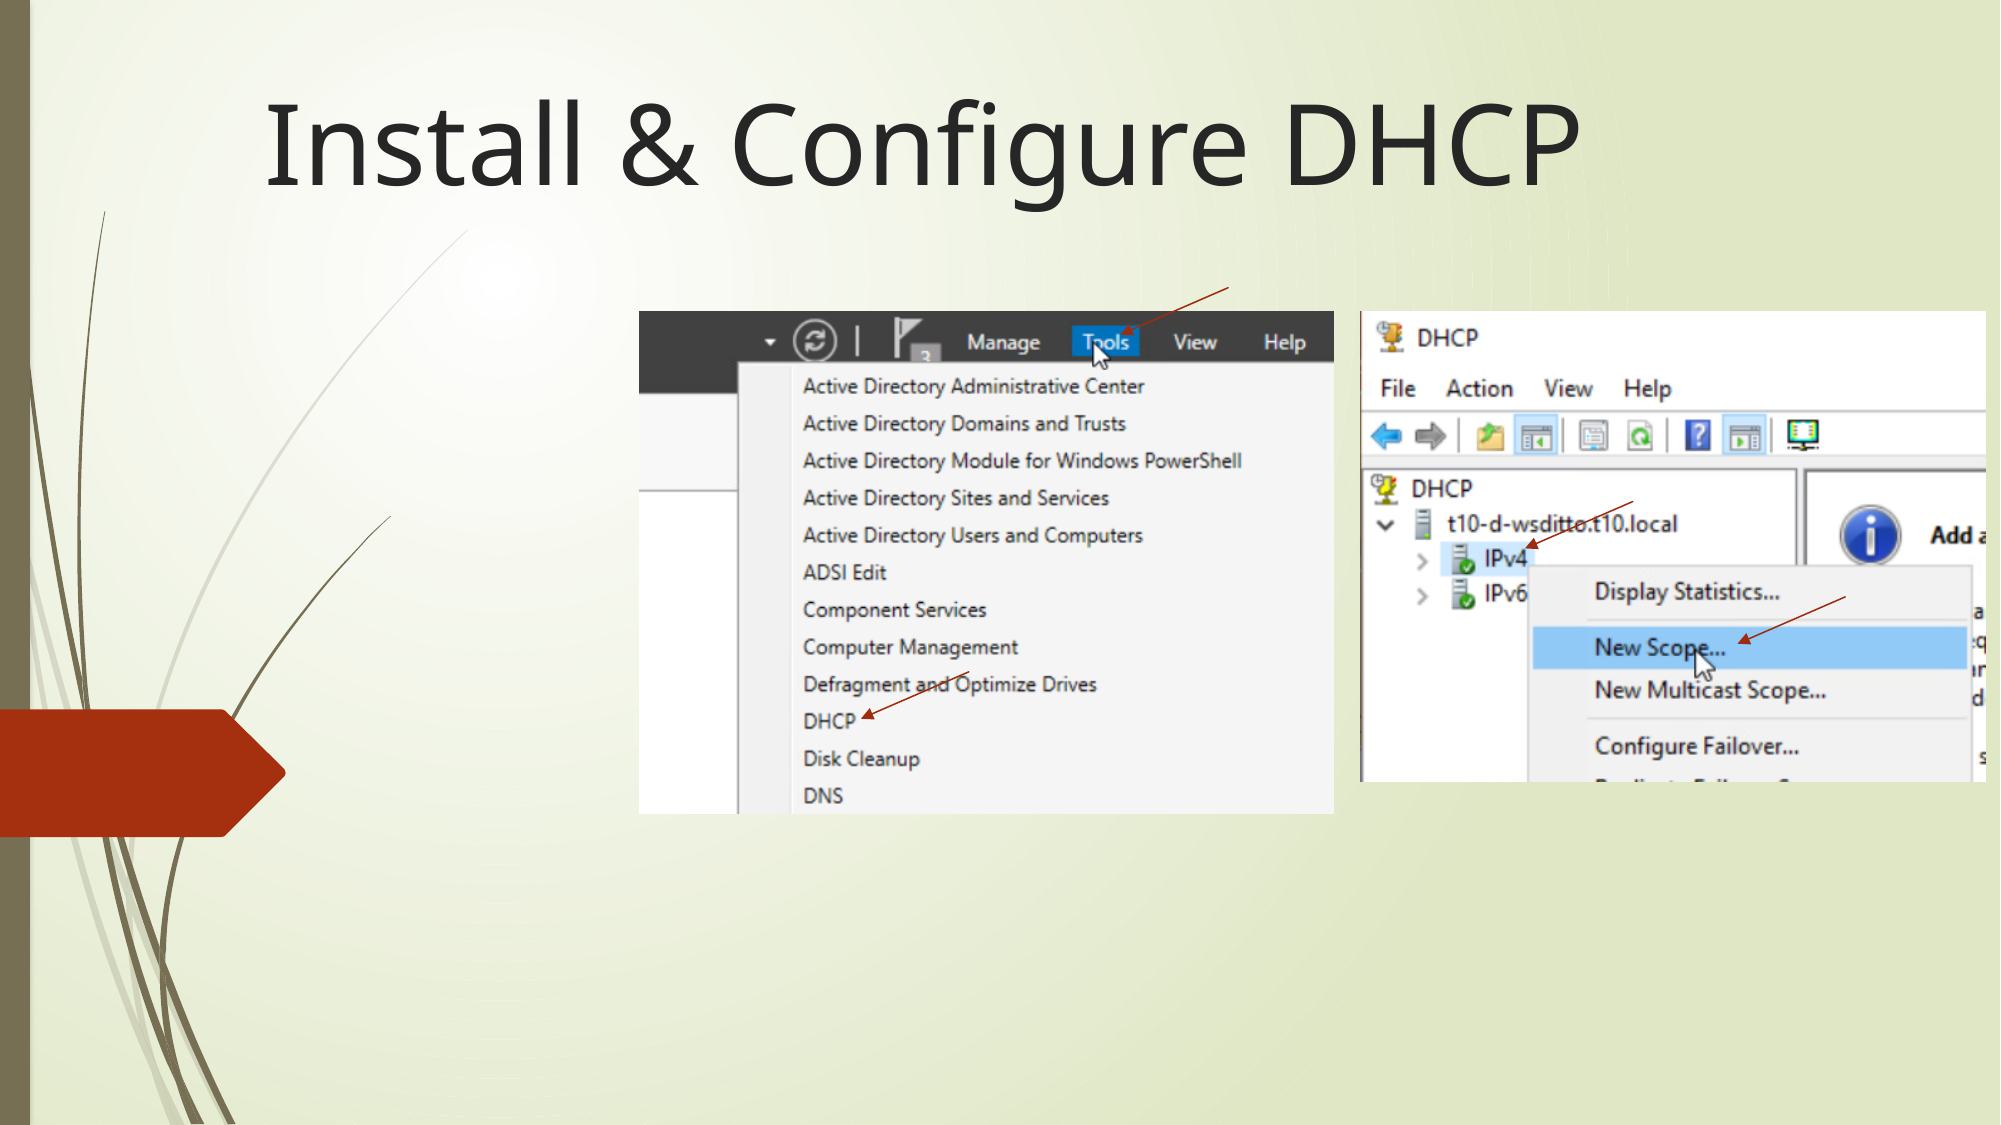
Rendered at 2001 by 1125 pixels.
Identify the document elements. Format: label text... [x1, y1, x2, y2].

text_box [860, 671, 969, 719]
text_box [1524, 501, 1633, 549]
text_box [1120, 287, 1229, 335]
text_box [1737, 596, 1846, 644]
picture [639, 311, 1334, 814]
title Install & Configure DHCP [249, 92, 1750, 216]
picture [1359, 310, 1987, 782]
